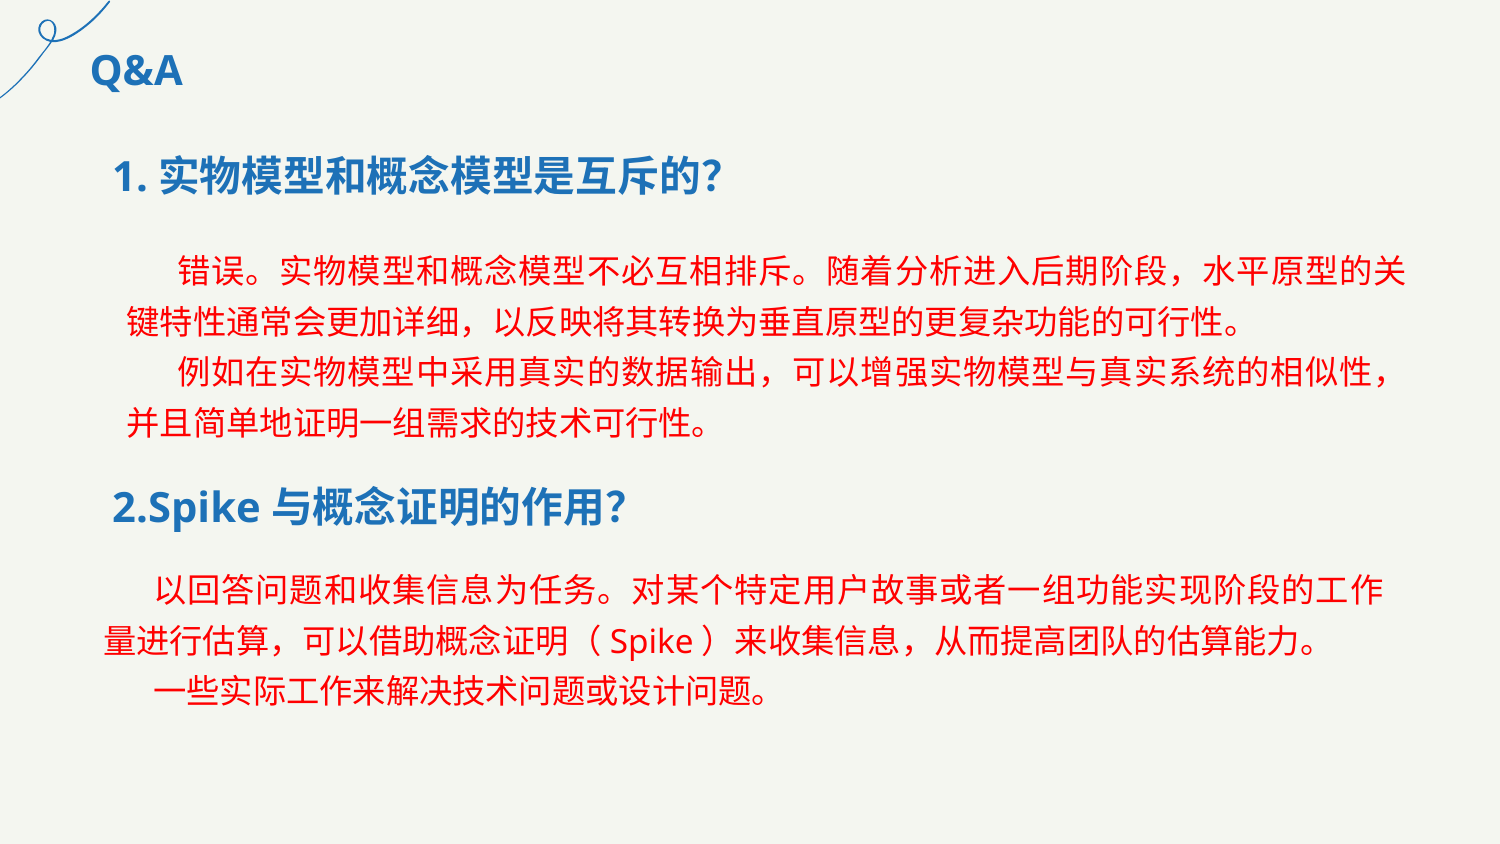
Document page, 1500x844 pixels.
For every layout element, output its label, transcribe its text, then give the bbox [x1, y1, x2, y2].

text_box 1.实物模型和概念模型是互斥的？ [112, 150, 722, 201]
text_box Q&A [89, 43, 457, 94]
text_box 2.Spike与概念证明的作用？ [112, 480, 927, 532]
text_box 以回答问题和收集信息为任务。对某个特定用户故事或者一组功能实现阶段的工作量进行估算，可以借助概念证明（Spike）来收集信息，从而提高团队的估算能力。 一些实际工作来解决技术问题或设计问题。 [88, 551, 1398, 718]
text_box 错误。实物模型和概念模型不必互相排斥。随着分析进入后期阶段，水平原型的关键特性通常会更加详细，以反映将其转换为垂直原型的更复杂功能的可行性。 例如在实物模型中采用真实的数据输出，可以增强实物模型与真实系统的相似性，并且简单地证明一组需求的技术可行性。 [112, 232, 1422, 450]
